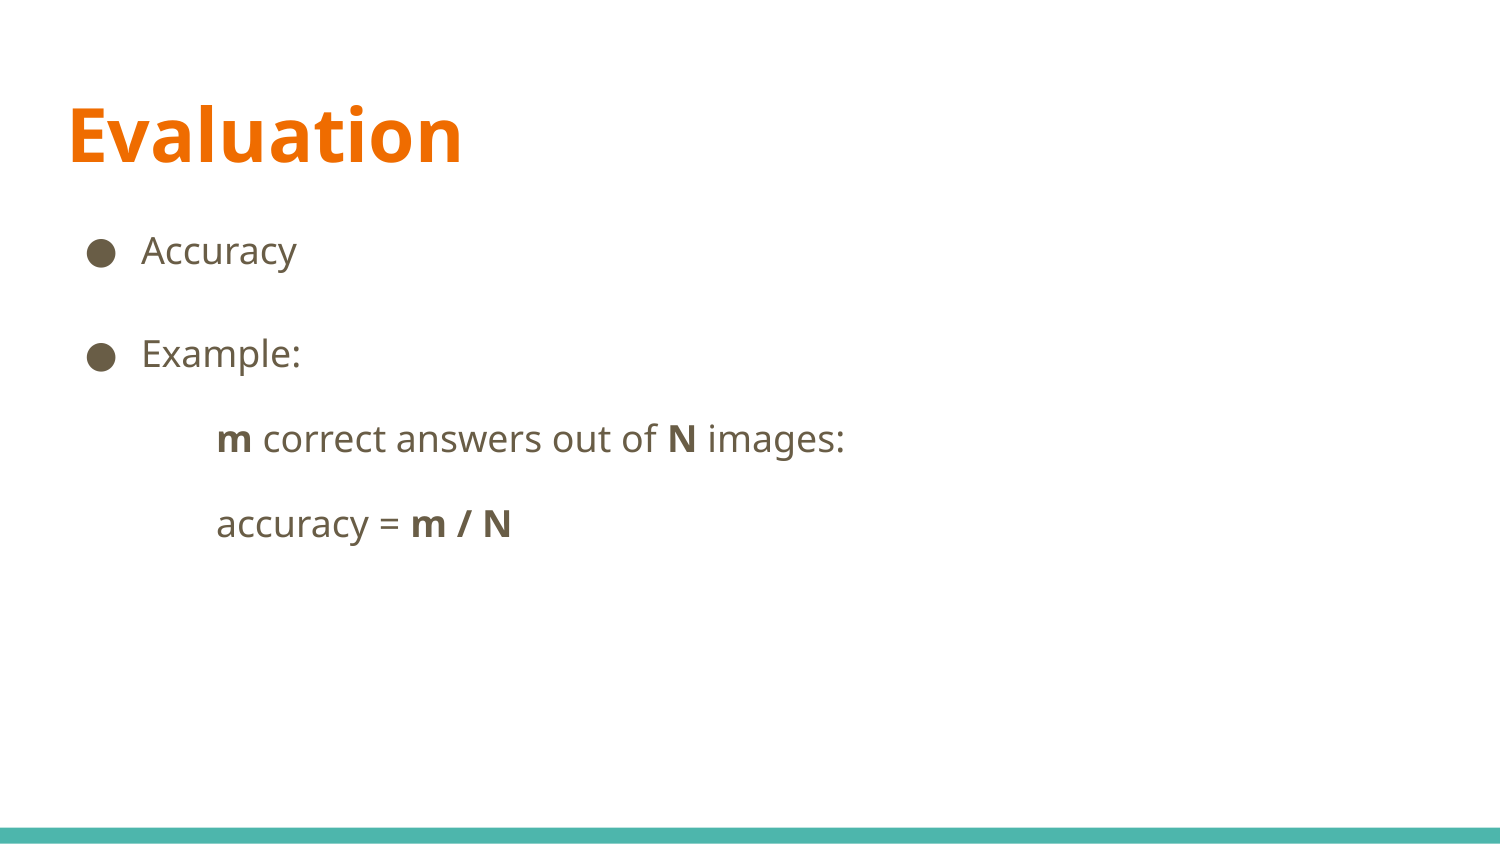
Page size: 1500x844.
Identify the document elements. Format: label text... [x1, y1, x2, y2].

title Evaluation [51, 72, 1449, 189]
list Accuracy Example: m correct answers out of N images: accuracy = m / N [51, 205, 1449, 799]
